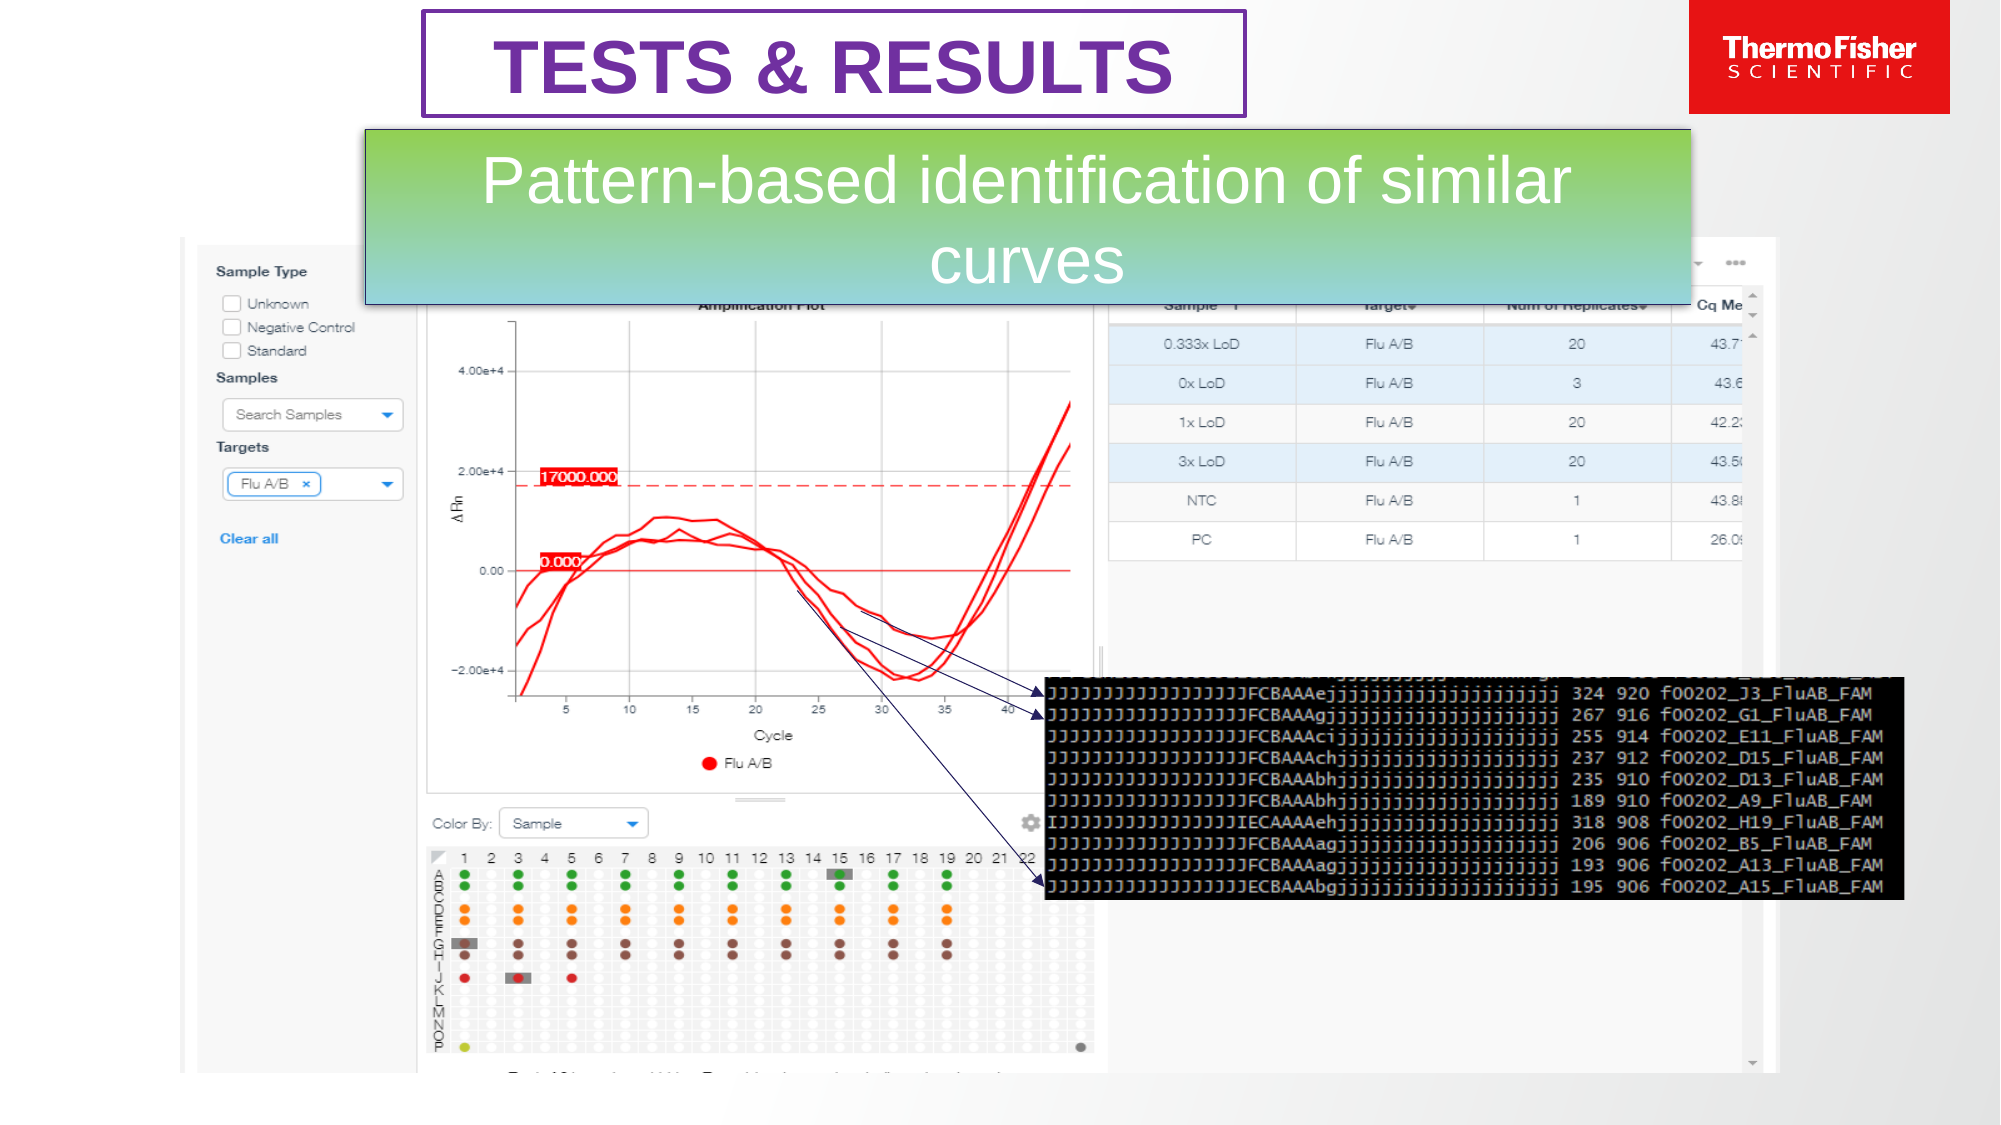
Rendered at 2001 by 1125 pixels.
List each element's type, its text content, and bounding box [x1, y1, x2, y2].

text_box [797, 590, 1045, 887]
text_box TESTS & RESULTS [423, 11, 1246, 116]
picture [180, 237, 1905, 1073]
text_box Pattern-based identification of similar curves [364, 129, 1691, 237]
